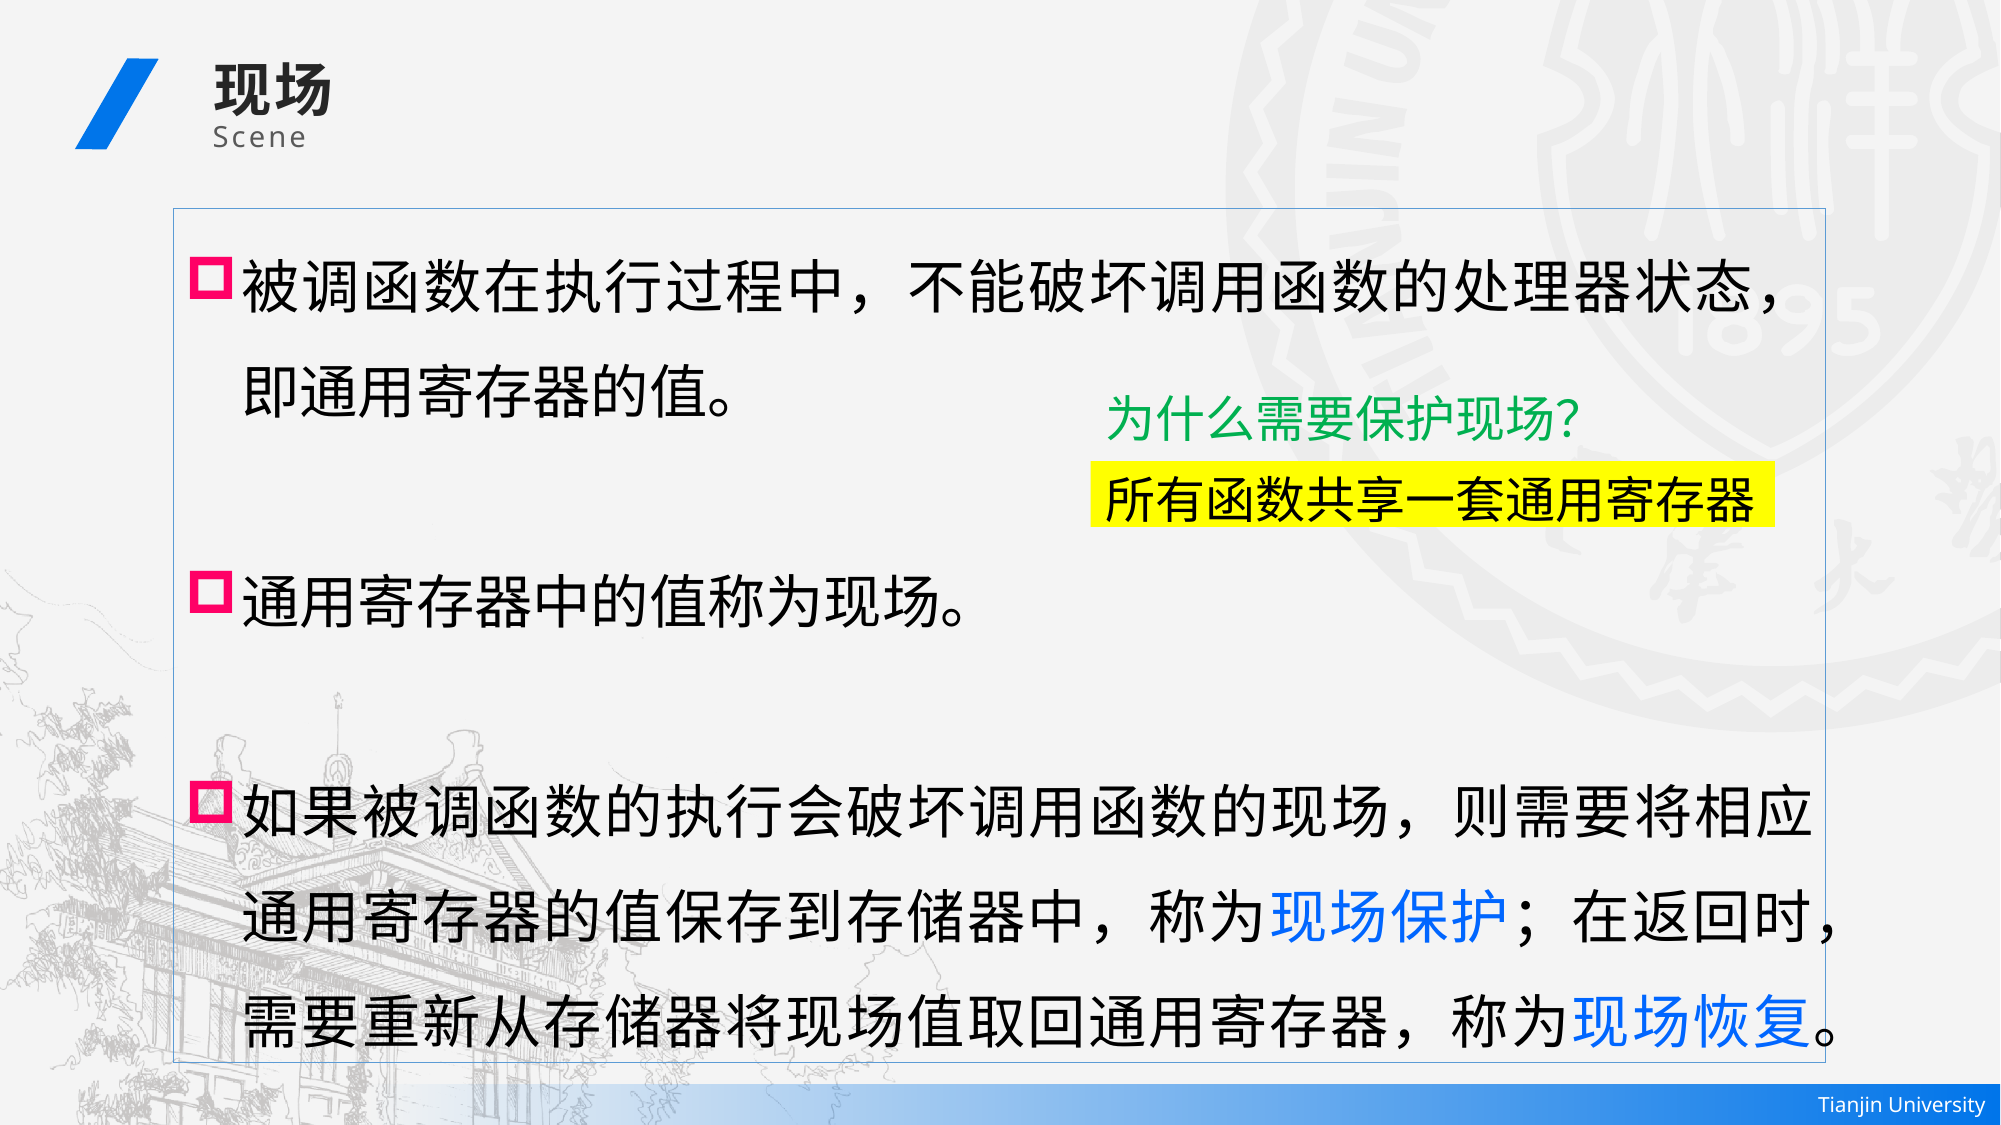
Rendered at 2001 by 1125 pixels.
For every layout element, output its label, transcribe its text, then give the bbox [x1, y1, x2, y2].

text_box 被调函数在执行过程中，不能破坏调用函数的处理器状态，即通用寄存器的值。 通用寄存器中的值称为现场。 如果被调函数的执行会破坏调用函数的现场，则需要将相应通用寄存器的值保存到存储器中，称为现场保护；在返回时，需要重新从存储器将现场值取回通用寄存器，称为现场恢复。 [173, 208, 1826, 1063]
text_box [1090, 461, 1799, 598]
text_box 为什么需要保护现场？ [1090, 380, 1799, 456]
text_box [74, 105, 100, 150]
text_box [100, 45, 419, 162]
